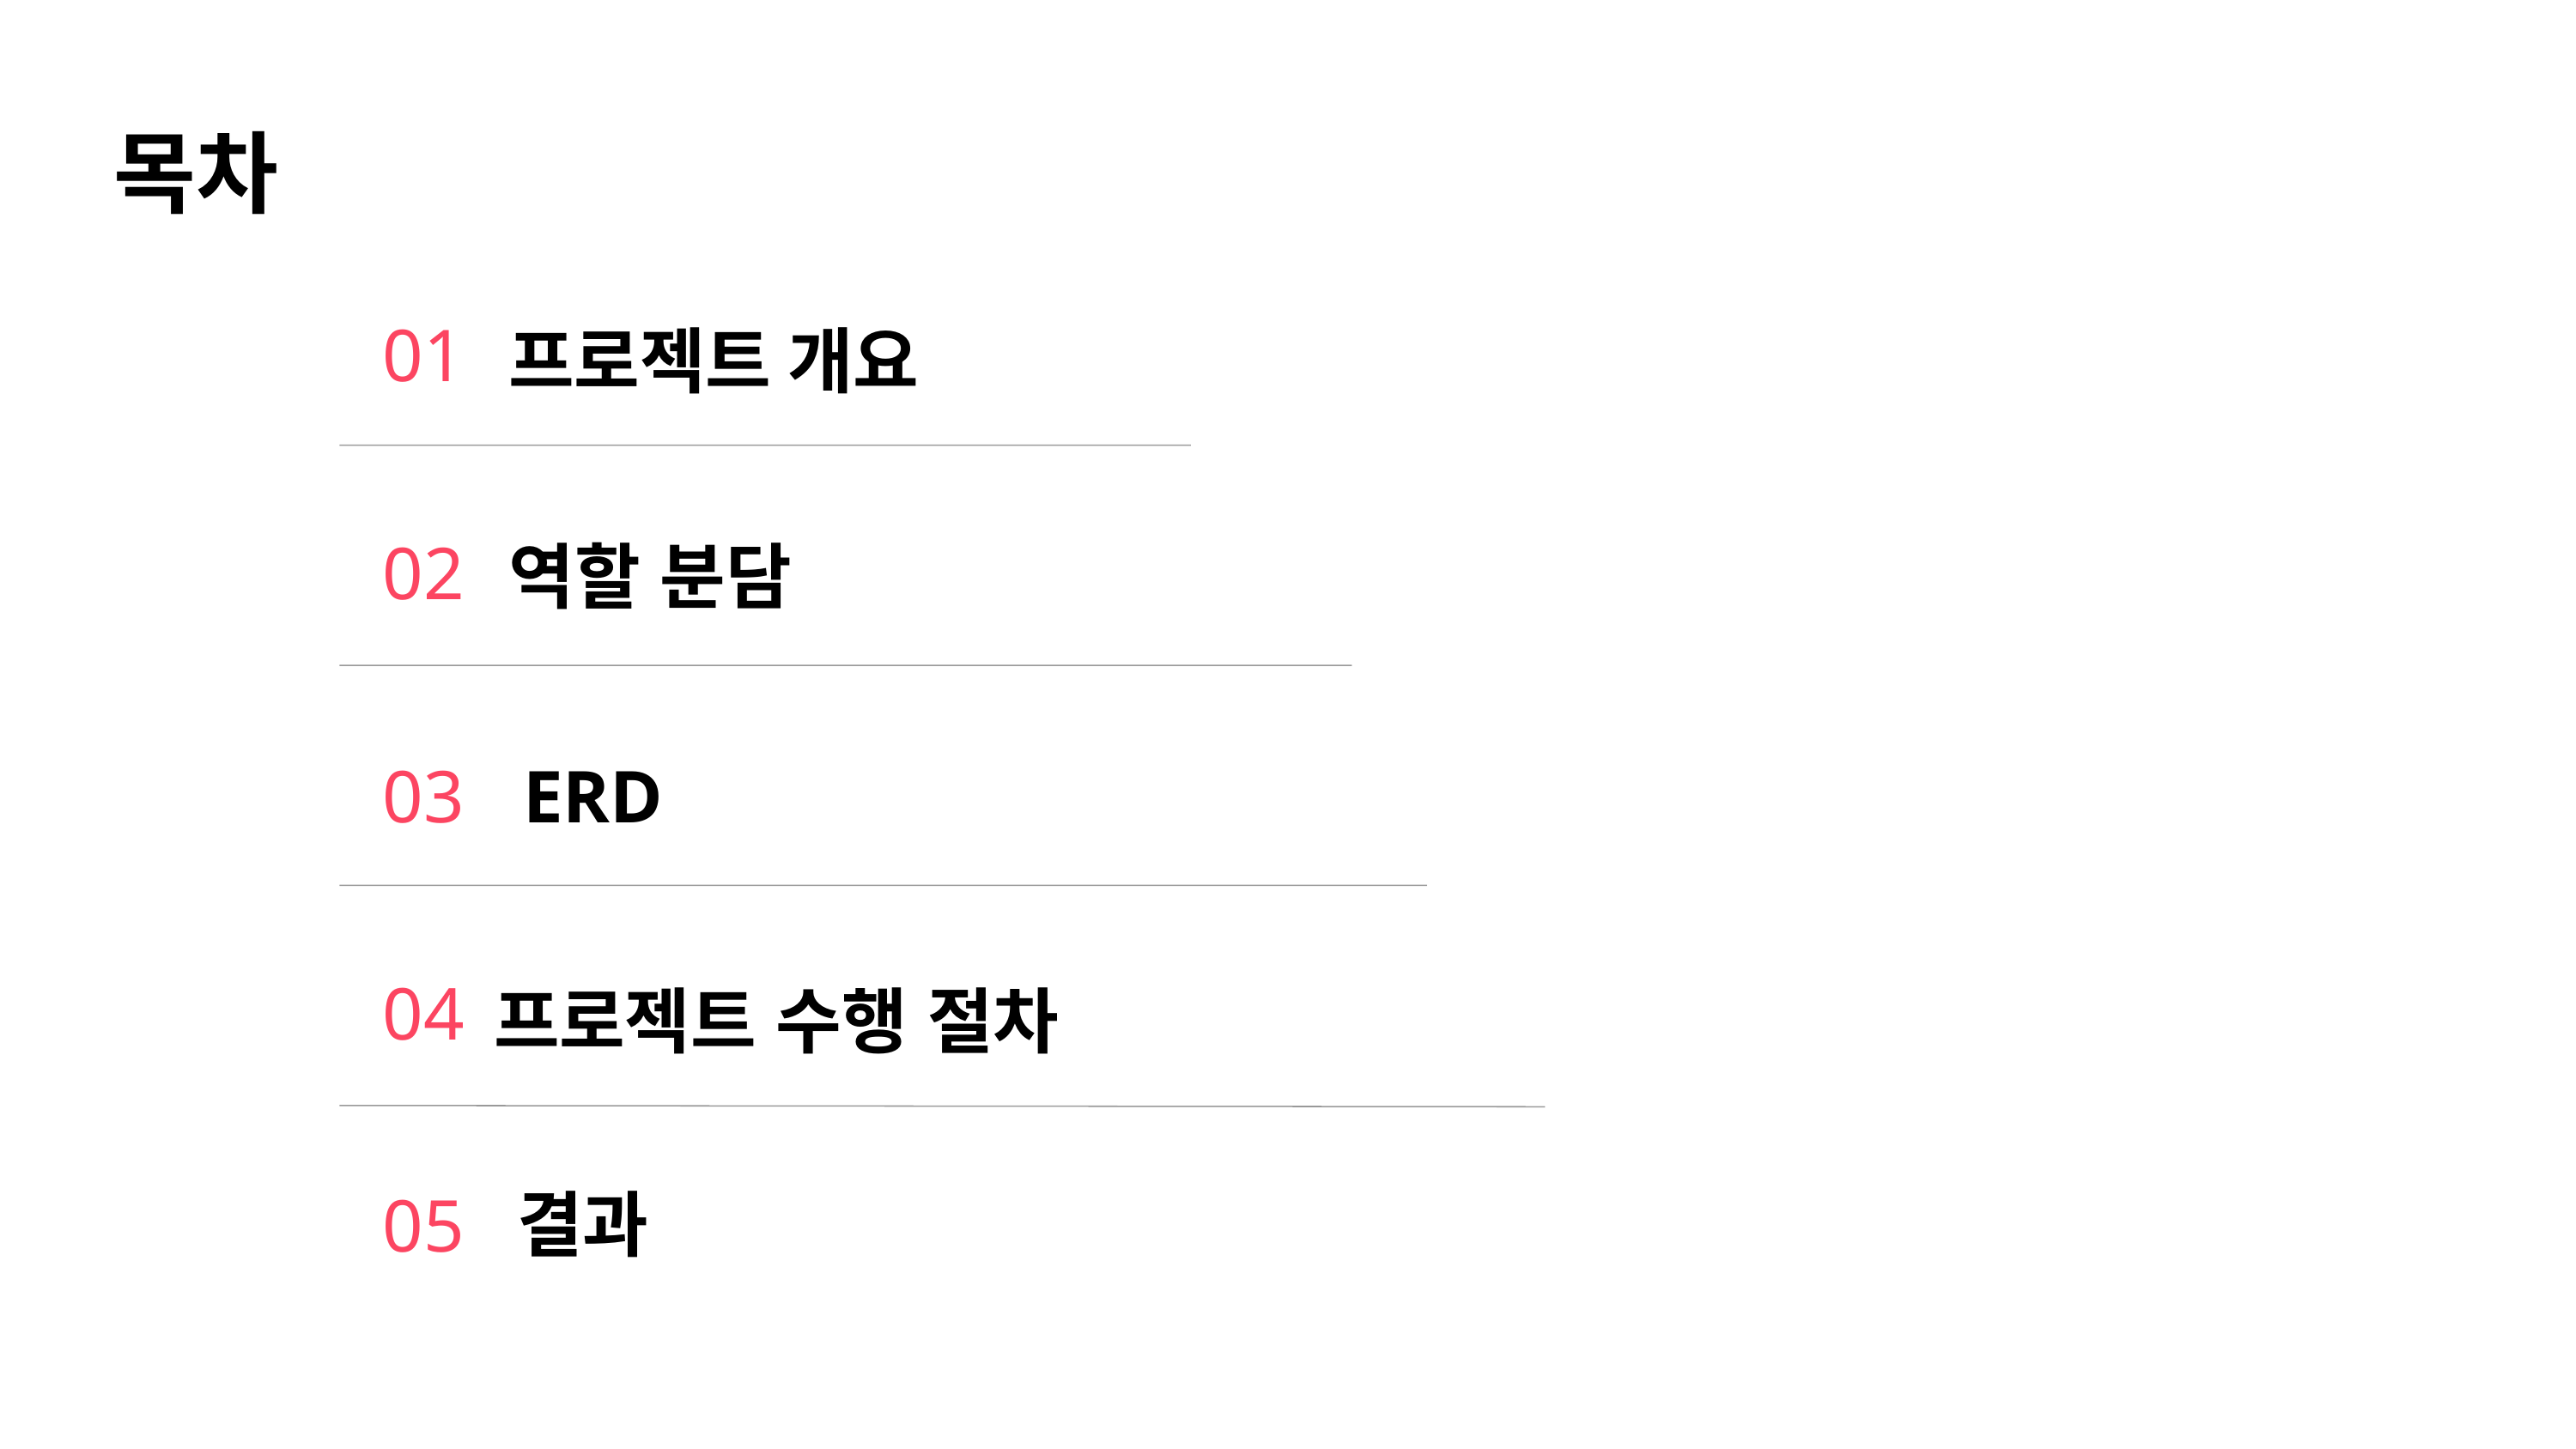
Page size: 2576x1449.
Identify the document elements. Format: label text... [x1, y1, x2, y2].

text_box 01 [380, 294, 467, 397]
text_box 프로젝트 수행 절차 [493, 937, 1073, 1063]
text_box 03 [380, 736, 467, 837]
text_box 04 [380, 953, 467, 1054]
text_box 목차 [113, 99, 419, 225]
text_box 05 [380, 1165, 467, 1266]
text_box 프로젝트 개요 [493, 300, 934, 403]
text_box 결과 [493, 1164, 672, 1265]
text_box 02 [380, 512, 467, 614]
text_box ERD [486, 736, 701, 837]
text_box 역할 분담 [493, 516, 807, 617]
